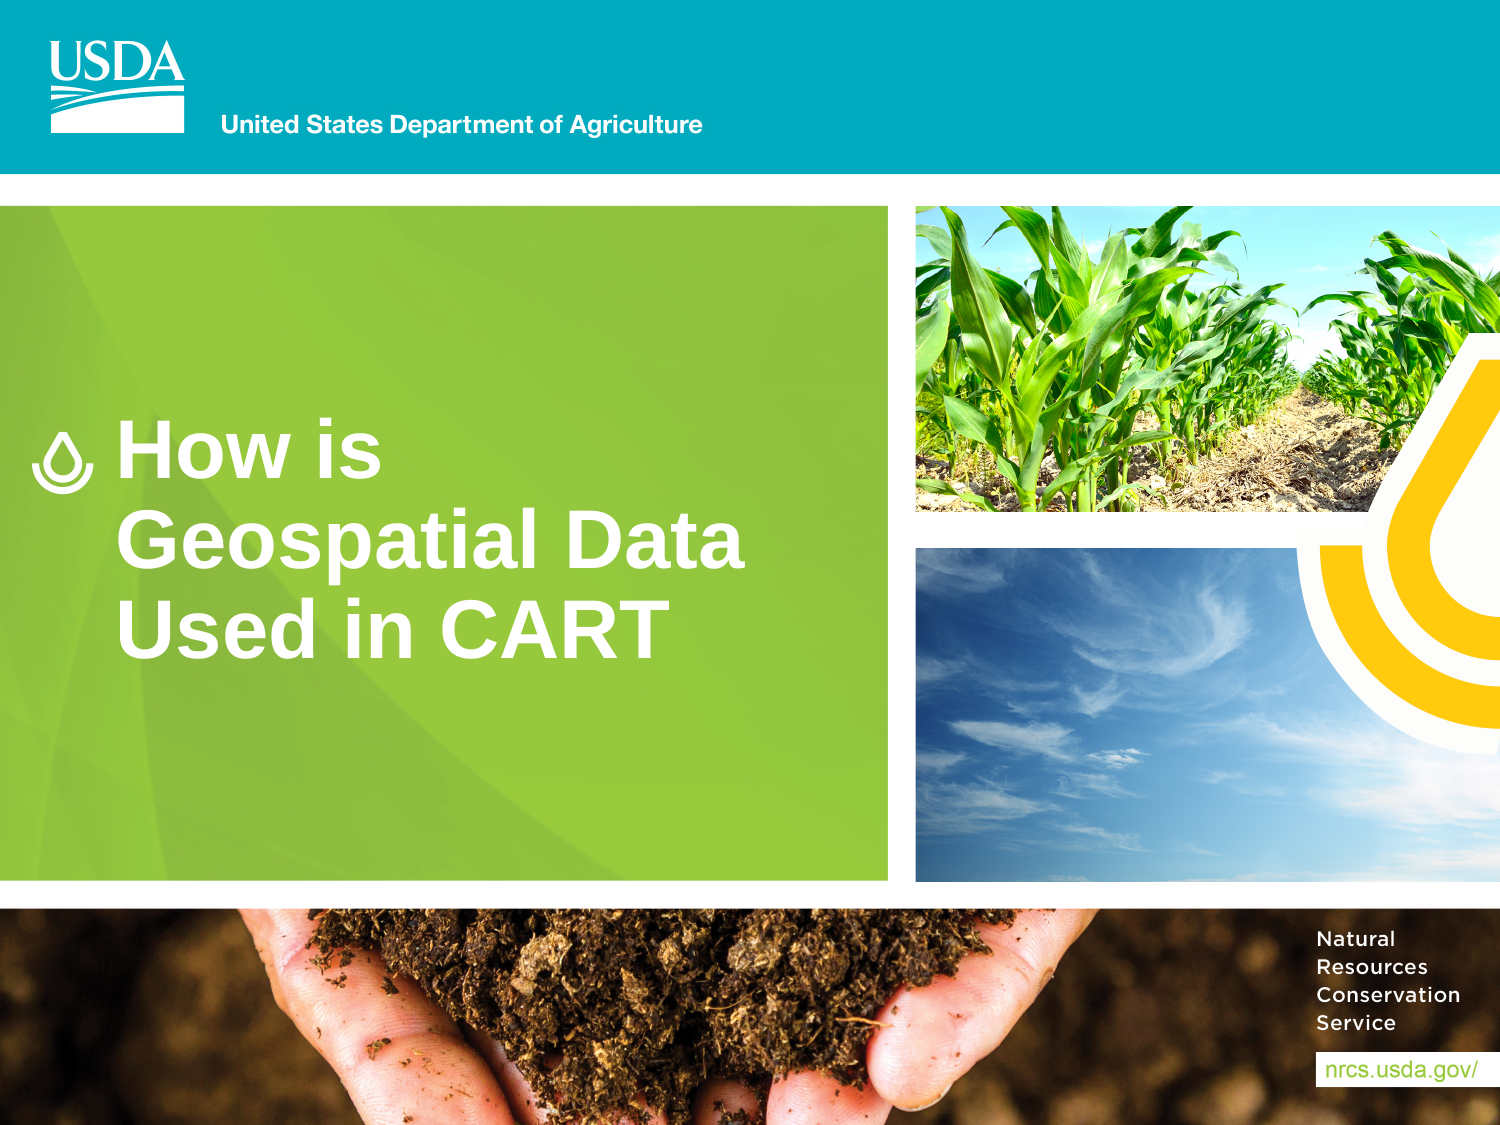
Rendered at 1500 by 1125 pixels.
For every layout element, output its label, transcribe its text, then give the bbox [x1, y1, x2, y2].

title How is Geospatial Data Used in CART [100, 399, 818, 794]
picture [0, 0, 1500, 1125]
